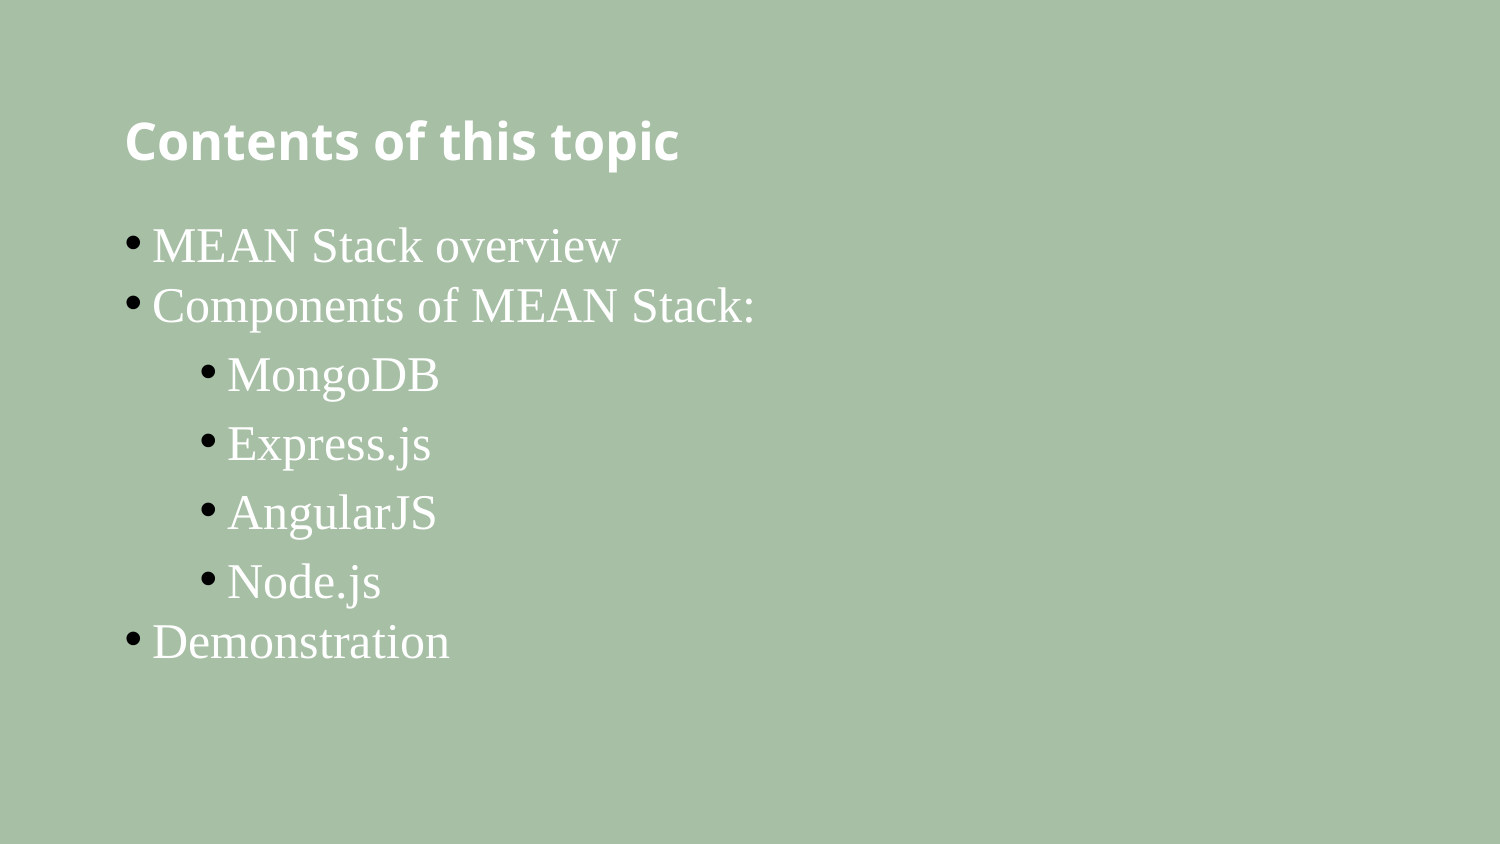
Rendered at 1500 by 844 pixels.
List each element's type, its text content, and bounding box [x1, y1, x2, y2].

title Contents of this topic [109, 93, 1391, 167]
list MEAN Stack overview Components of MEAN Stack: MongoDB Express.js AngularJS Node.js Demonstration [109, 197, 1437, 782]
